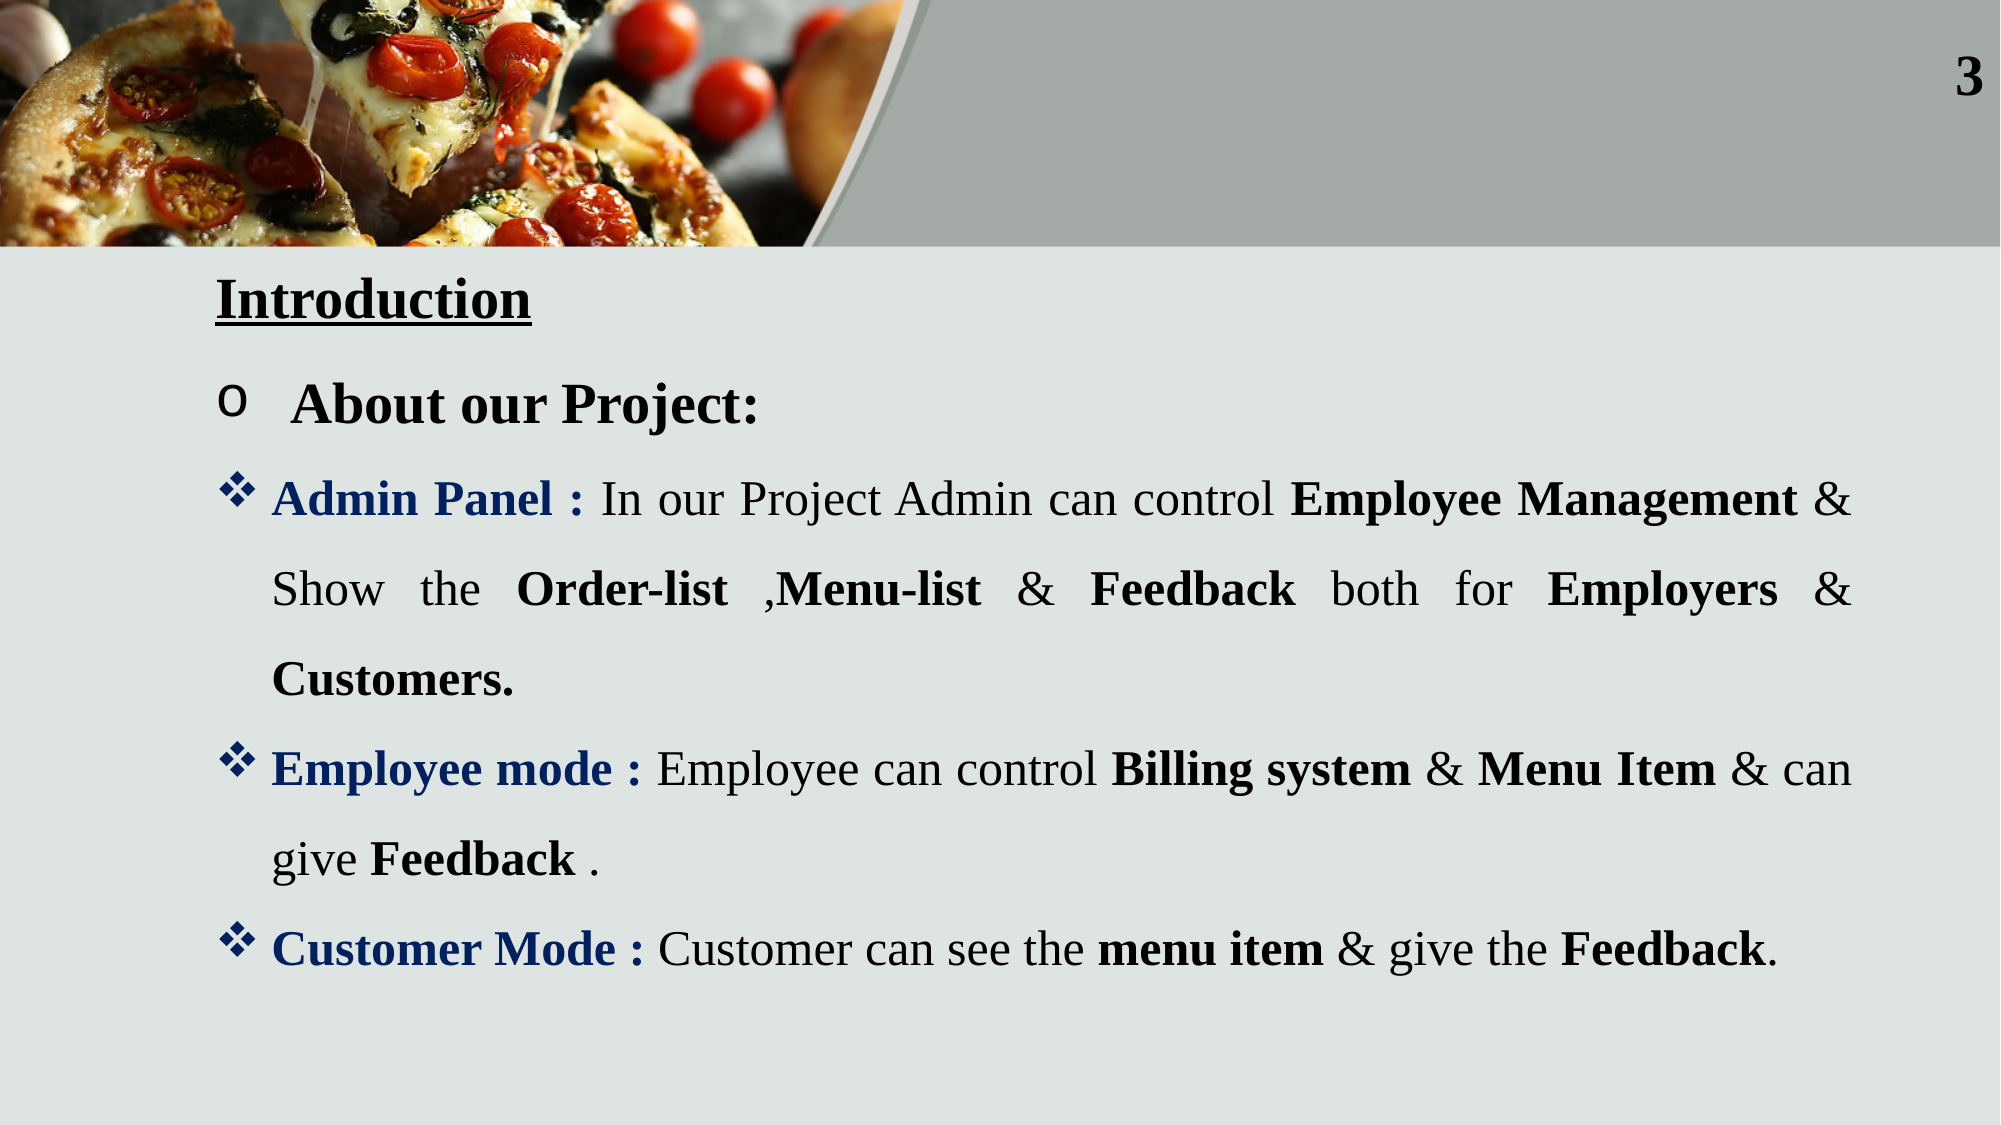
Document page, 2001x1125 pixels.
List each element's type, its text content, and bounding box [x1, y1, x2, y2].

slide_number 3 [1866, 0, 2000, 145]
picture [0, 0, 2001, 1125]
text_box Introduction About our Project: Admin Panel : In our Project Admin can control Employee Management & Show the Order-list ,Menu-list & Feedback both for Employers & Customers. Employee mode : Employee can control Billing system & Menu Item & can give Feedback . Customer Mode : Customer can see the menu item & give the Feedback. [200, 218, 1867, 983]
